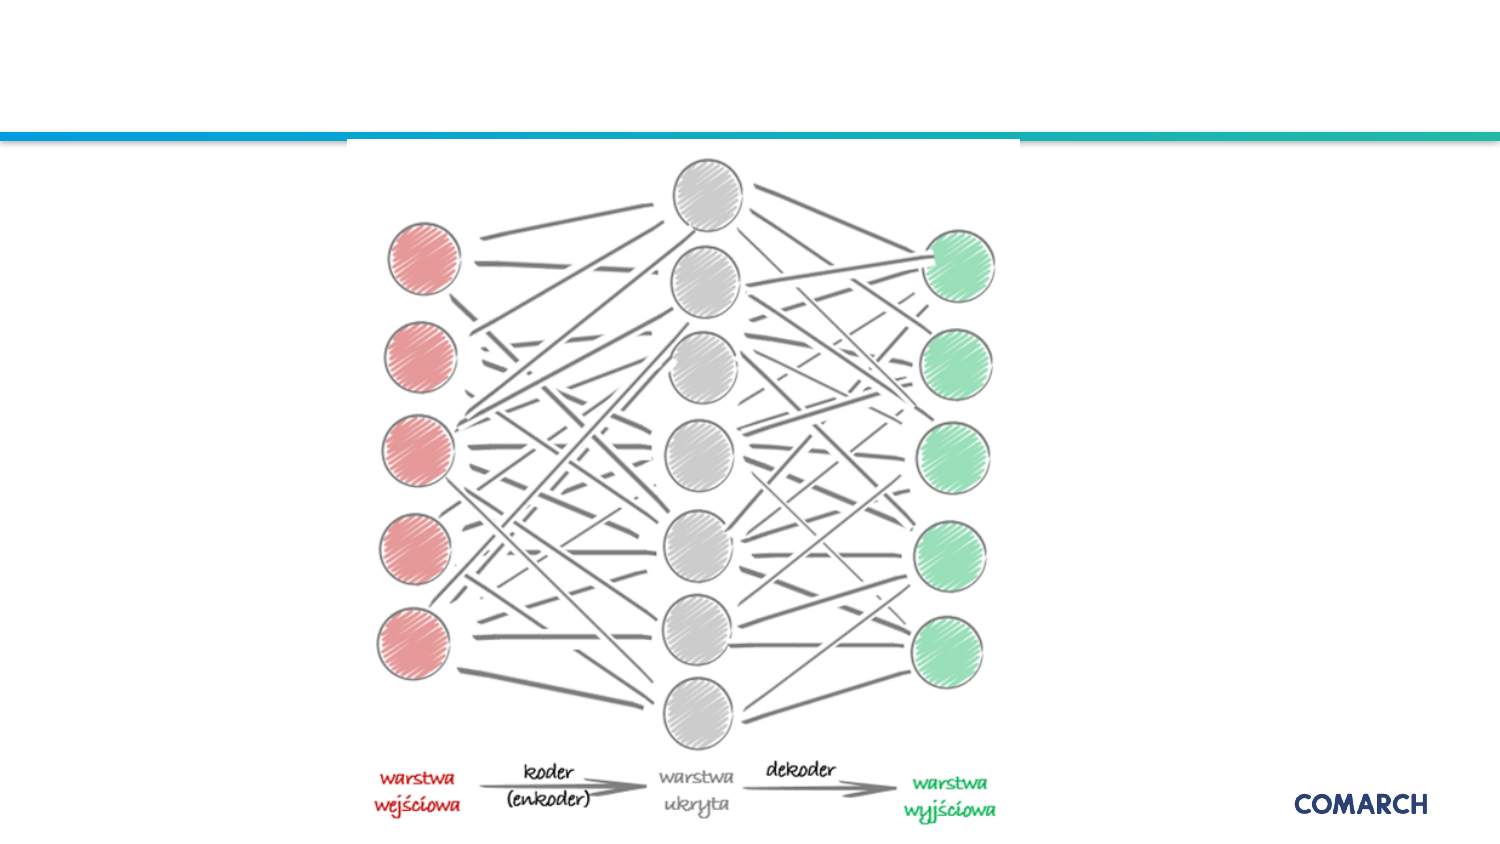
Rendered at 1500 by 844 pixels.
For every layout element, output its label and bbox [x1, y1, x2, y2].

picture [346, 139, 1020, 844]
picture [1294, 793, 1427, 814]
